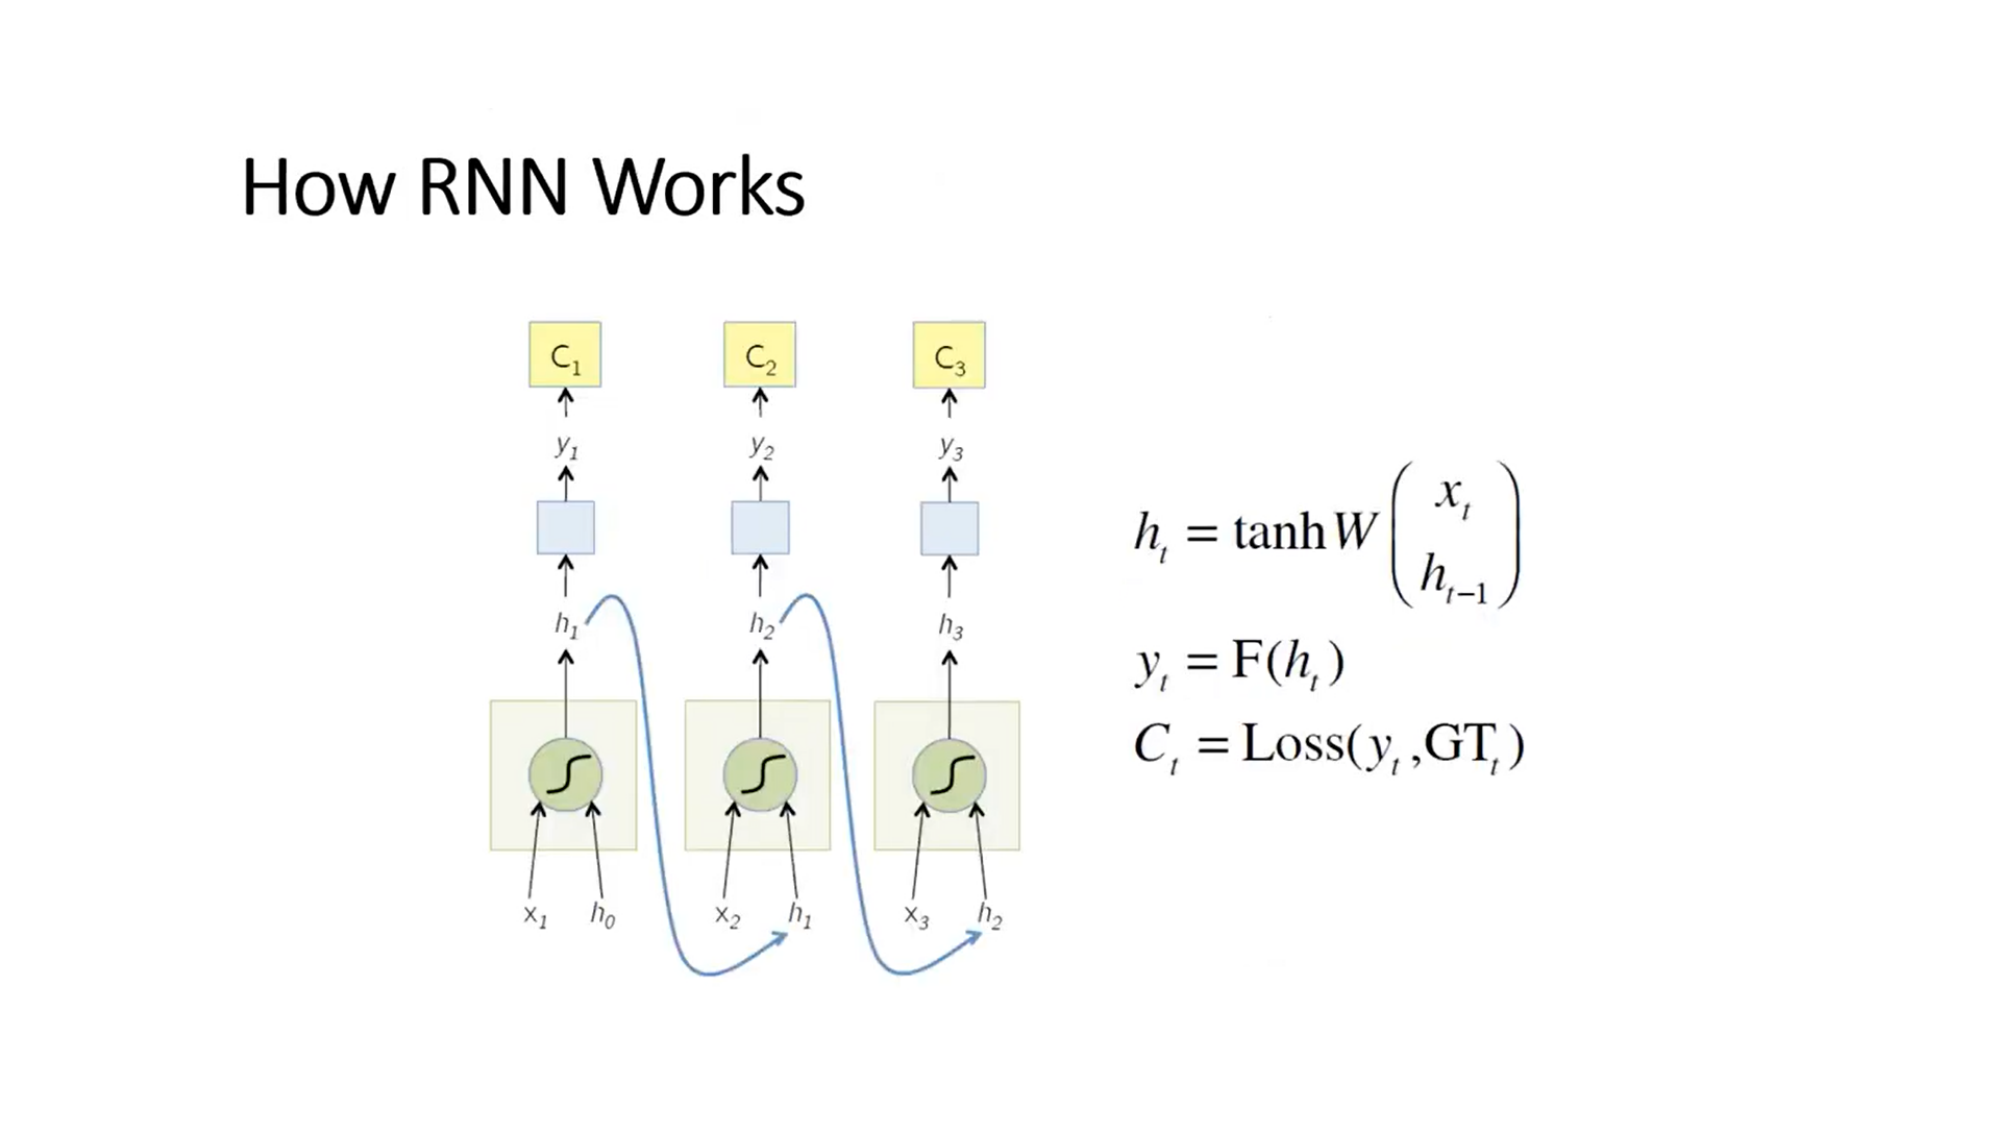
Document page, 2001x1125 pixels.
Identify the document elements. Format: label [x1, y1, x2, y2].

picture [134, 108, 1966, 1044]
